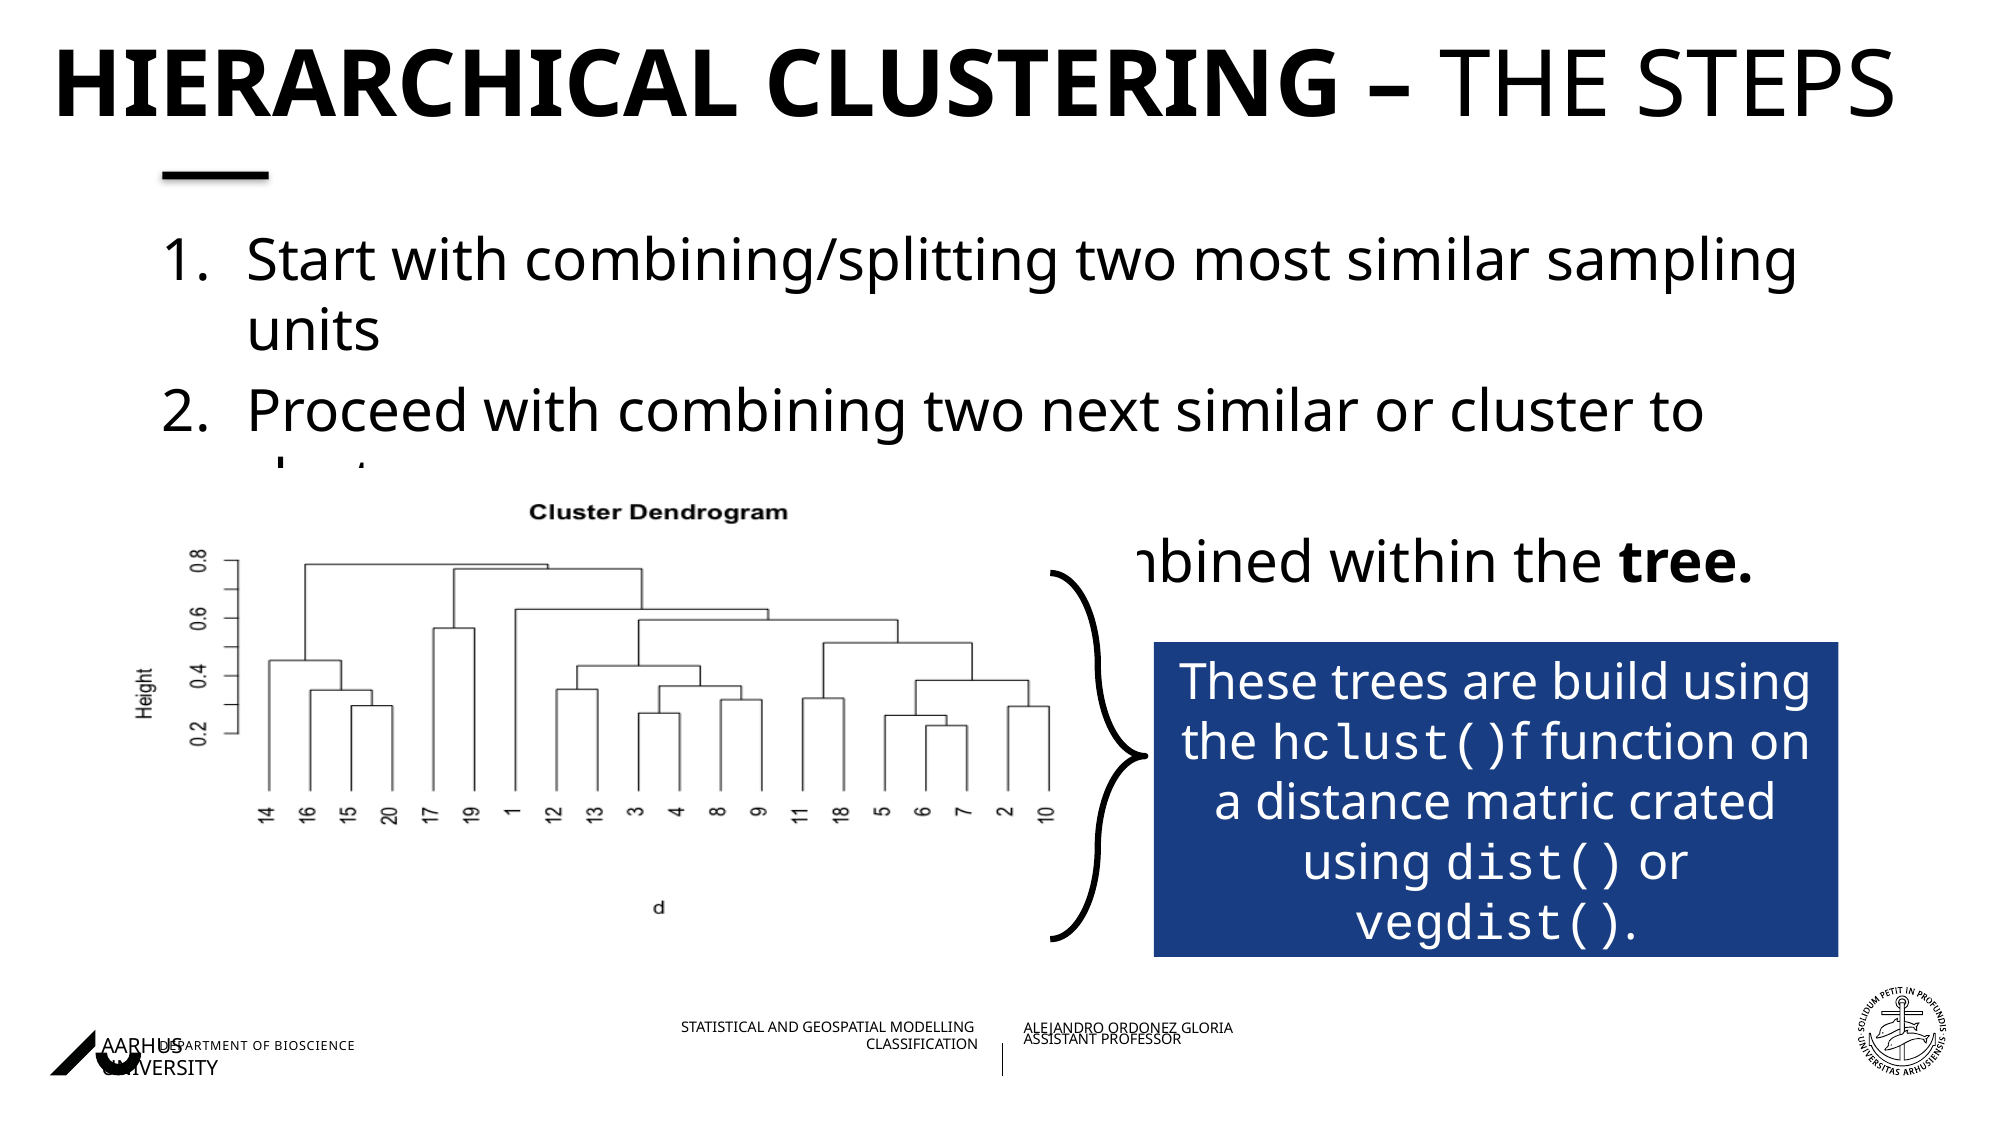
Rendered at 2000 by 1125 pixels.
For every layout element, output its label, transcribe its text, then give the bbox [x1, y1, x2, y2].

text_box These trees are build using the hclust()f function on a distance matric crated using dist() or vegdist(). [1153, 642, 1839, 957]
list Start with combining/splitting two most similar sampling units Proceed with combining two next similar or cluster to cluster Continue until all objects are combined within the tree. [161, 224, 1839, 968]
title Hierarchical Clustering – The Steps [51, 37, 1948, 162]
picture [128, 467, 1137, 940]
